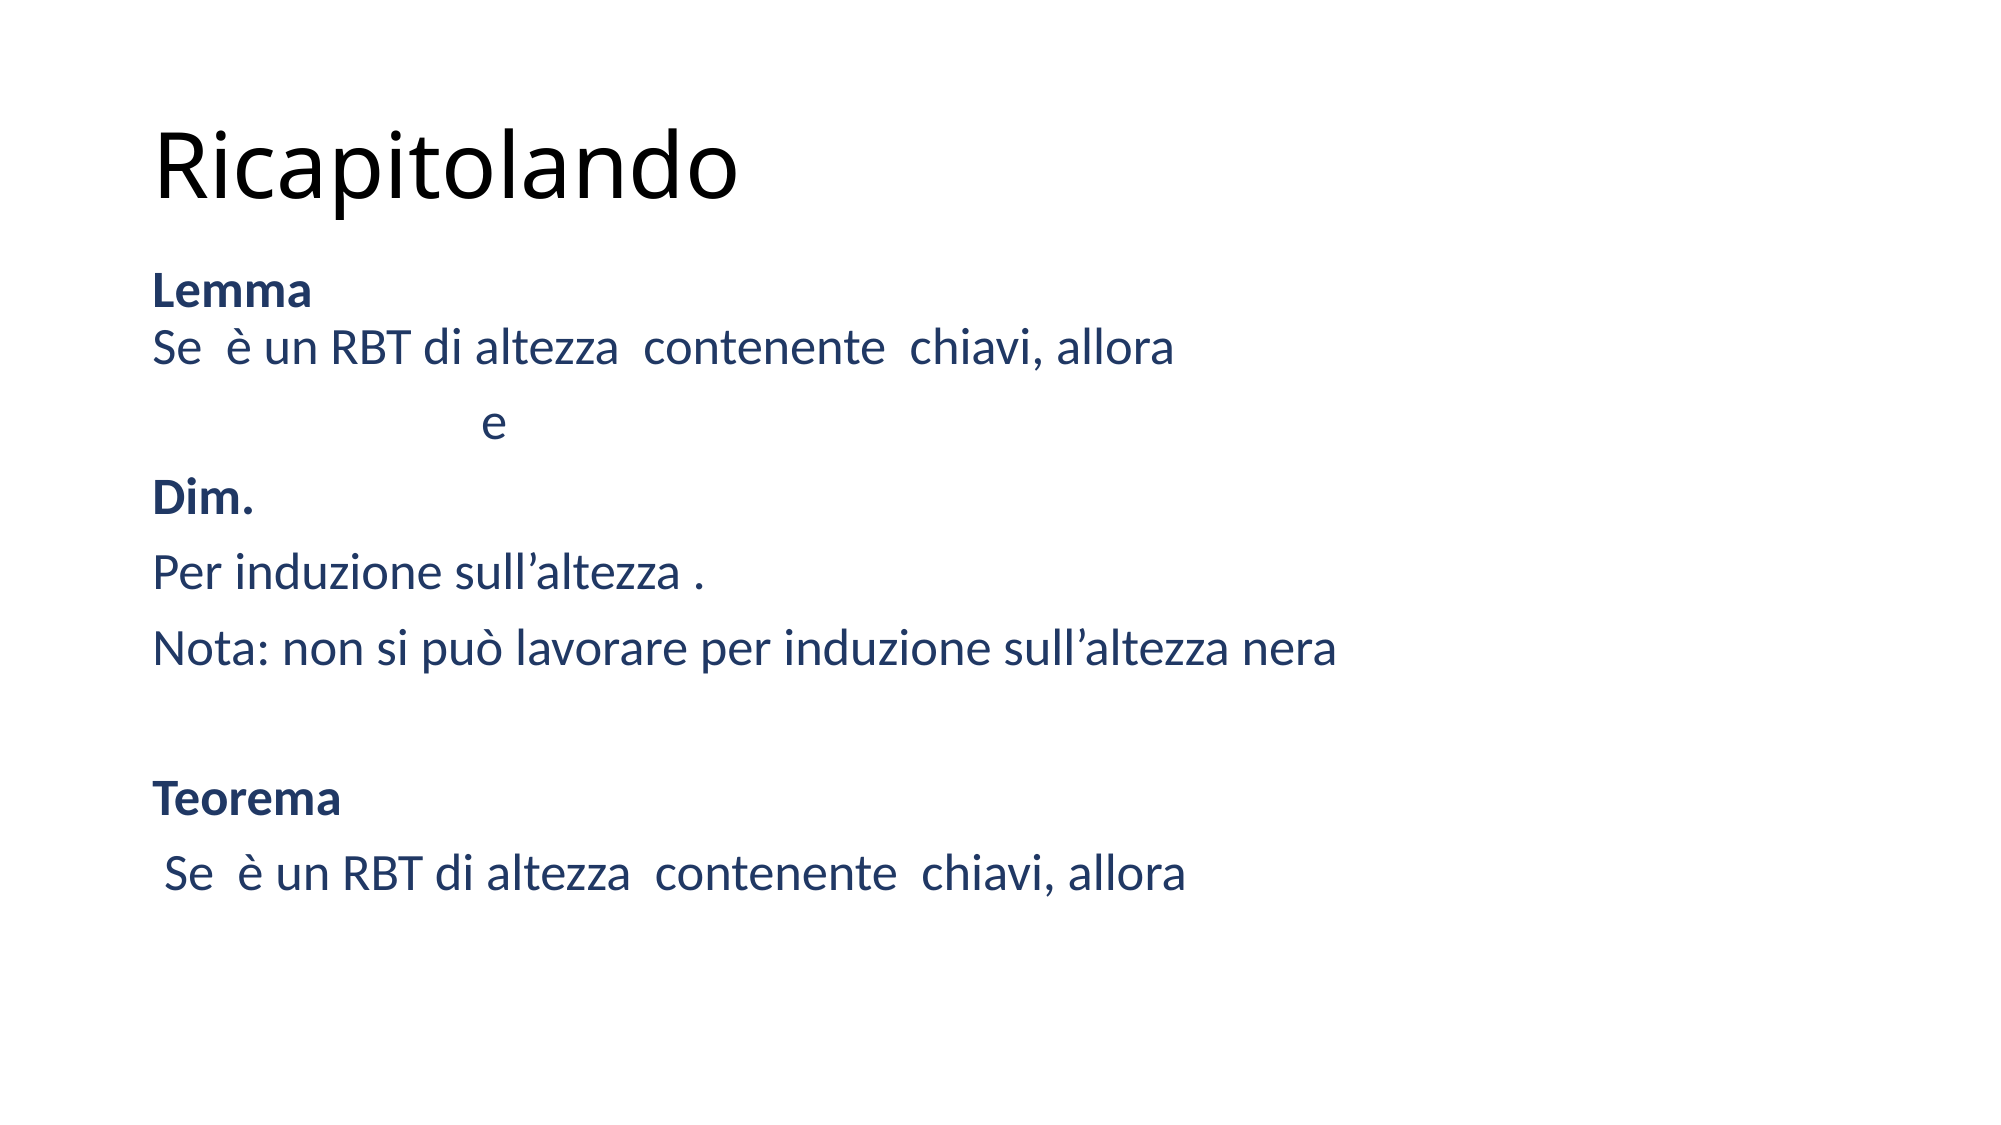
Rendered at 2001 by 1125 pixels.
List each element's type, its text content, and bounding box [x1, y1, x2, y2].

title Ricapitolando [137, 59, 1863, 278]
